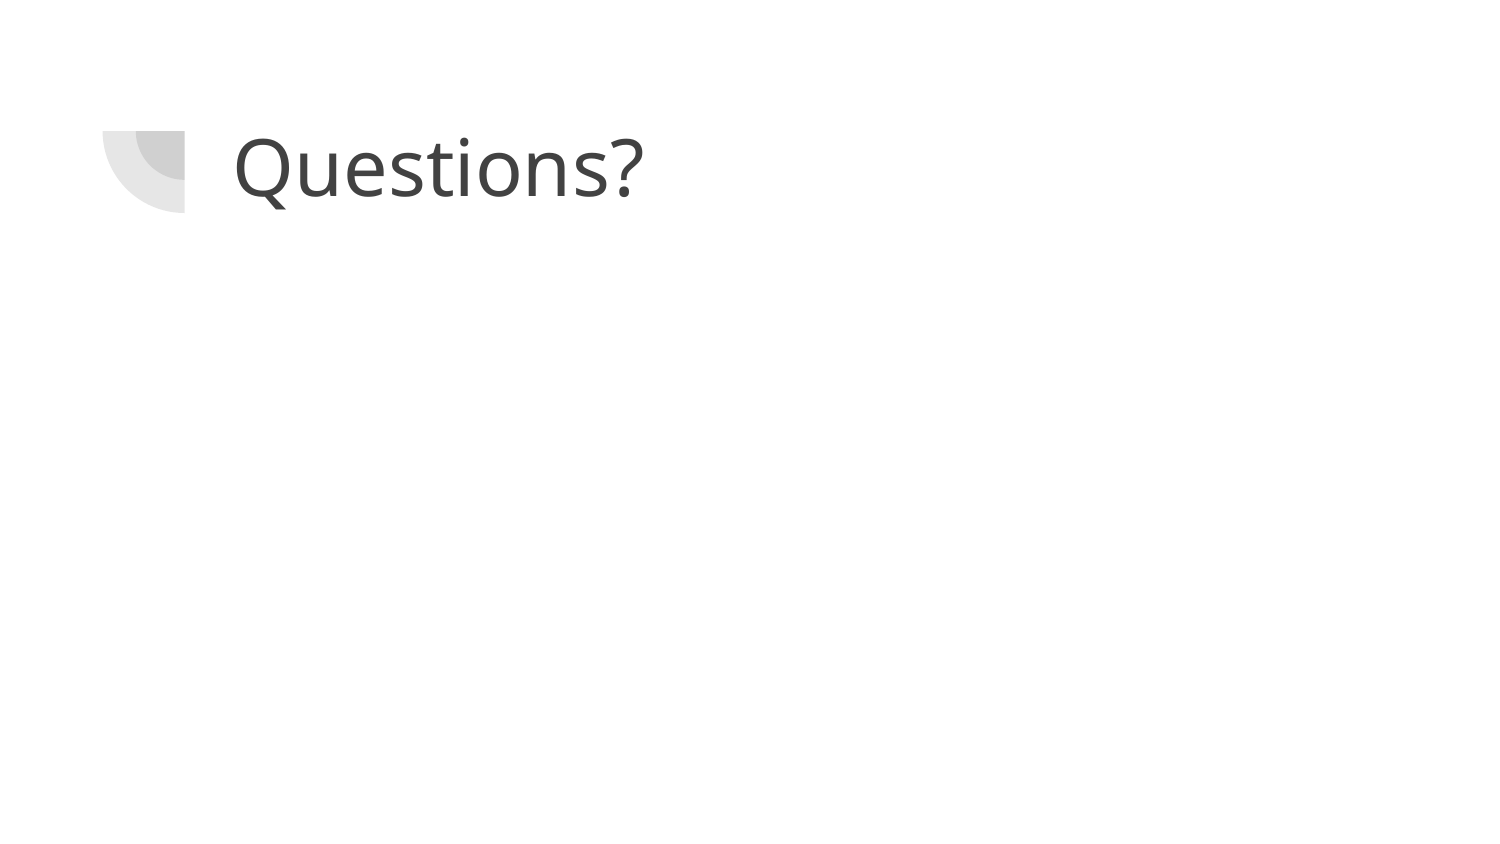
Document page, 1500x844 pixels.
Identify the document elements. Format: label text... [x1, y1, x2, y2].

title Questions? [217, 97, 1371, 261]
